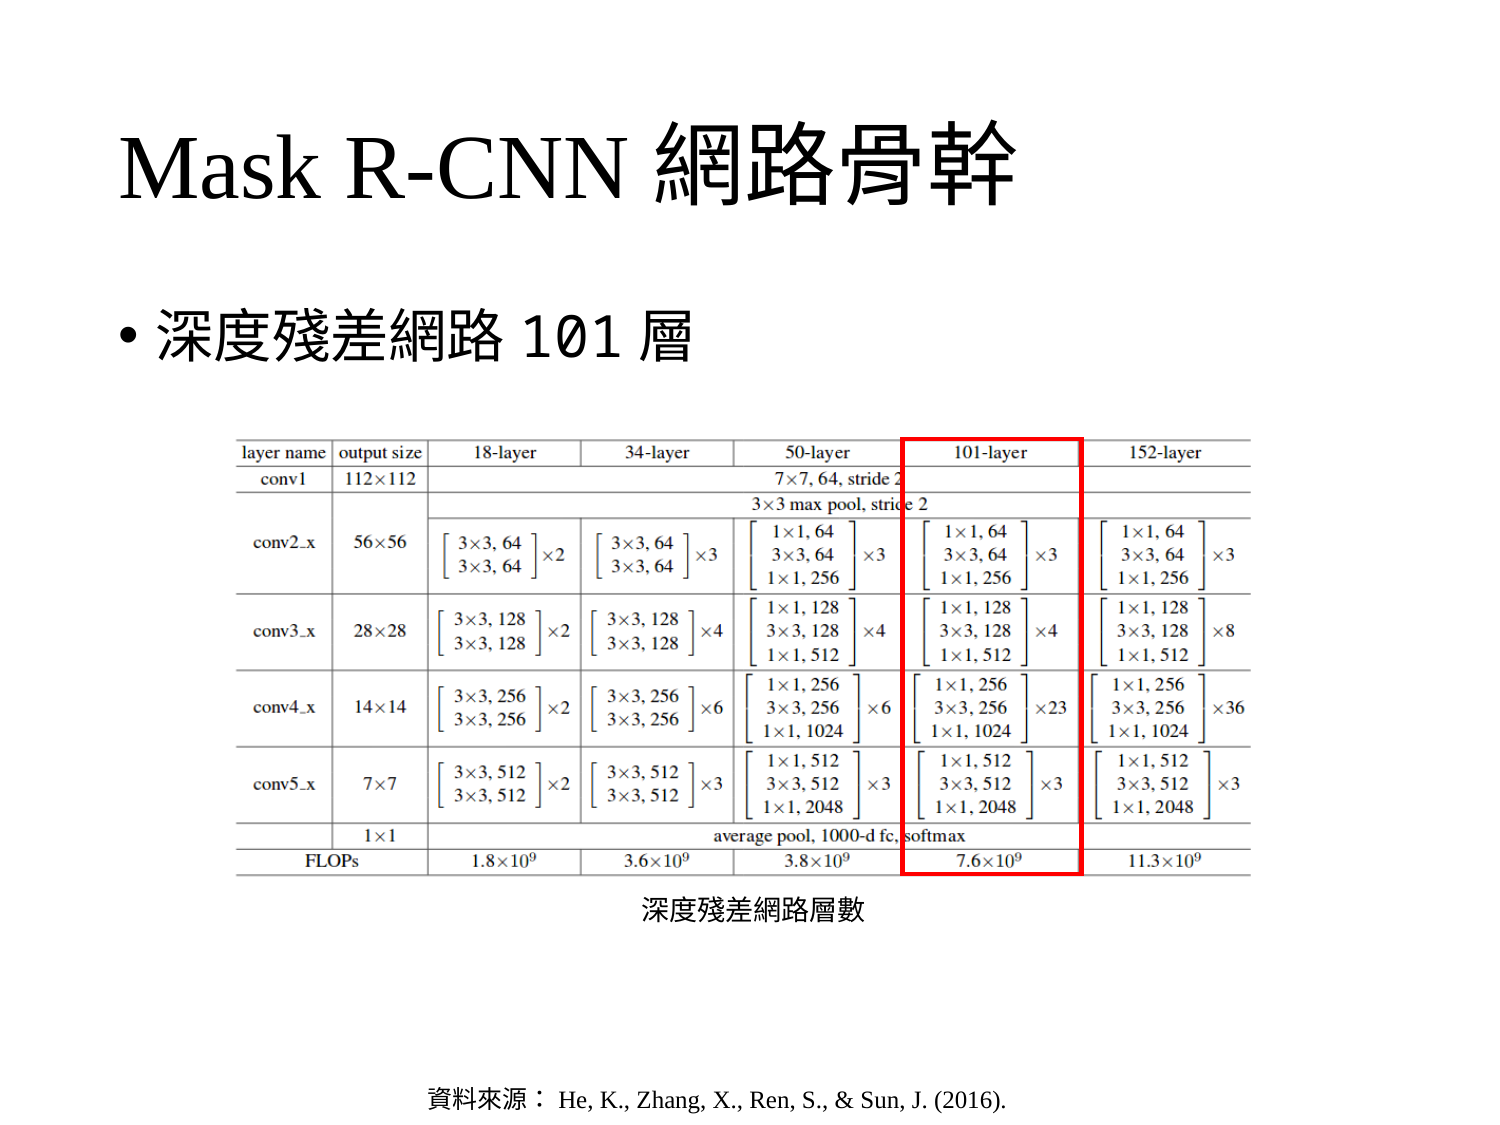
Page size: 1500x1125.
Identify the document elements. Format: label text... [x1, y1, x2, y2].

text_box 深度殘差網路層數 [626, 888, 881, 933]
picture [208, 414, 1292, 888]
title Mask R-CNN網路骨幹 [103, 59, 1397, 278]
list 深度殘差網路101層 [103, 299, 1397, 1014]
text_box 資料來源：He, K., Zhang, X., Ren, S., & Sun, J. (2016). [412, 1075, 1023, 1121]
